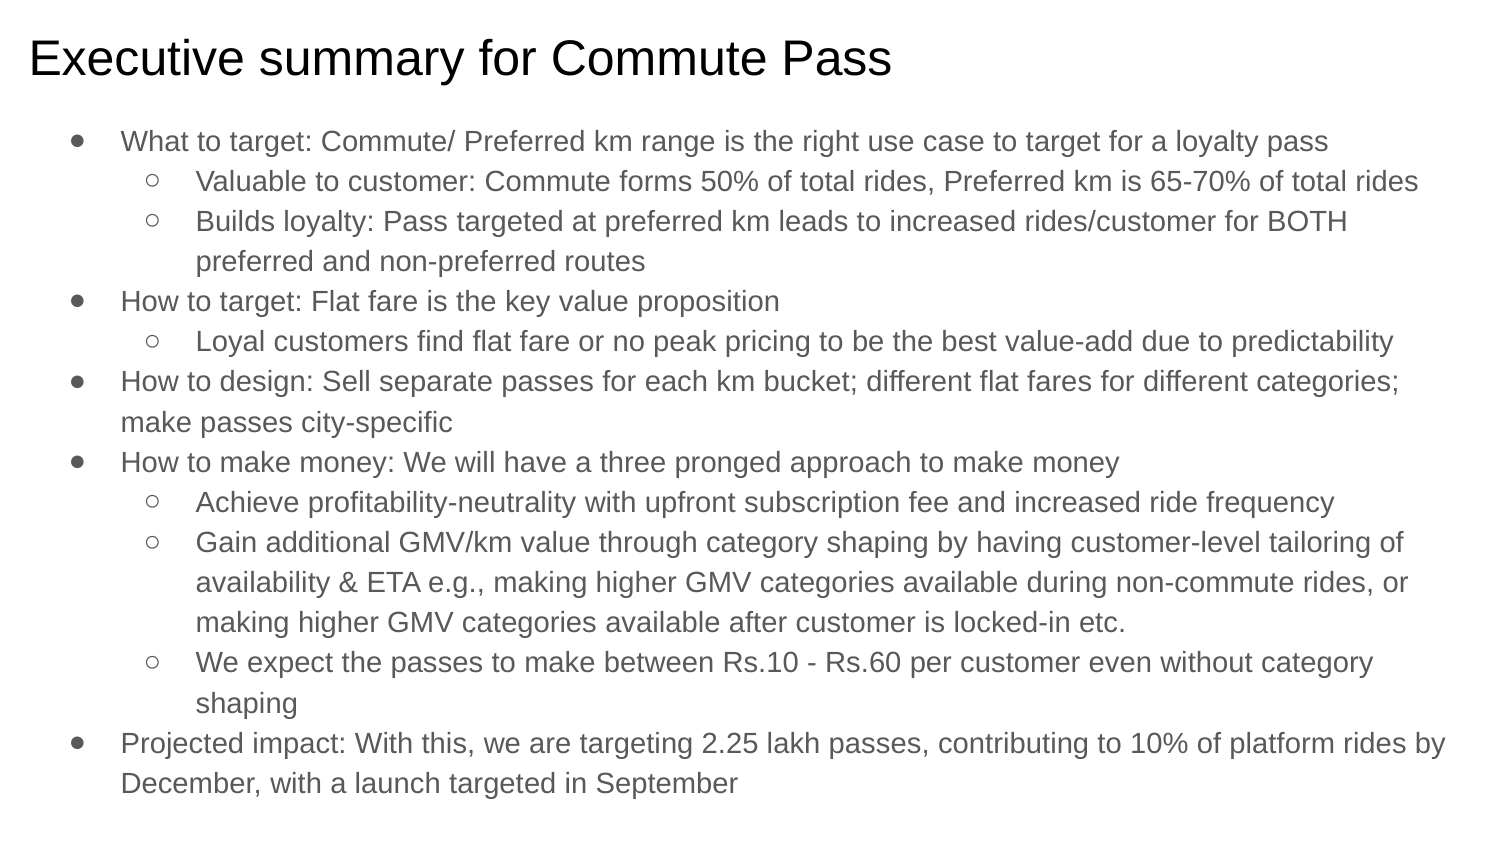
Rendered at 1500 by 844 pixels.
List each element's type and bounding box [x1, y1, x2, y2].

title [13, 10, 1412, 105]
list [30, 101, 1477, 807]
